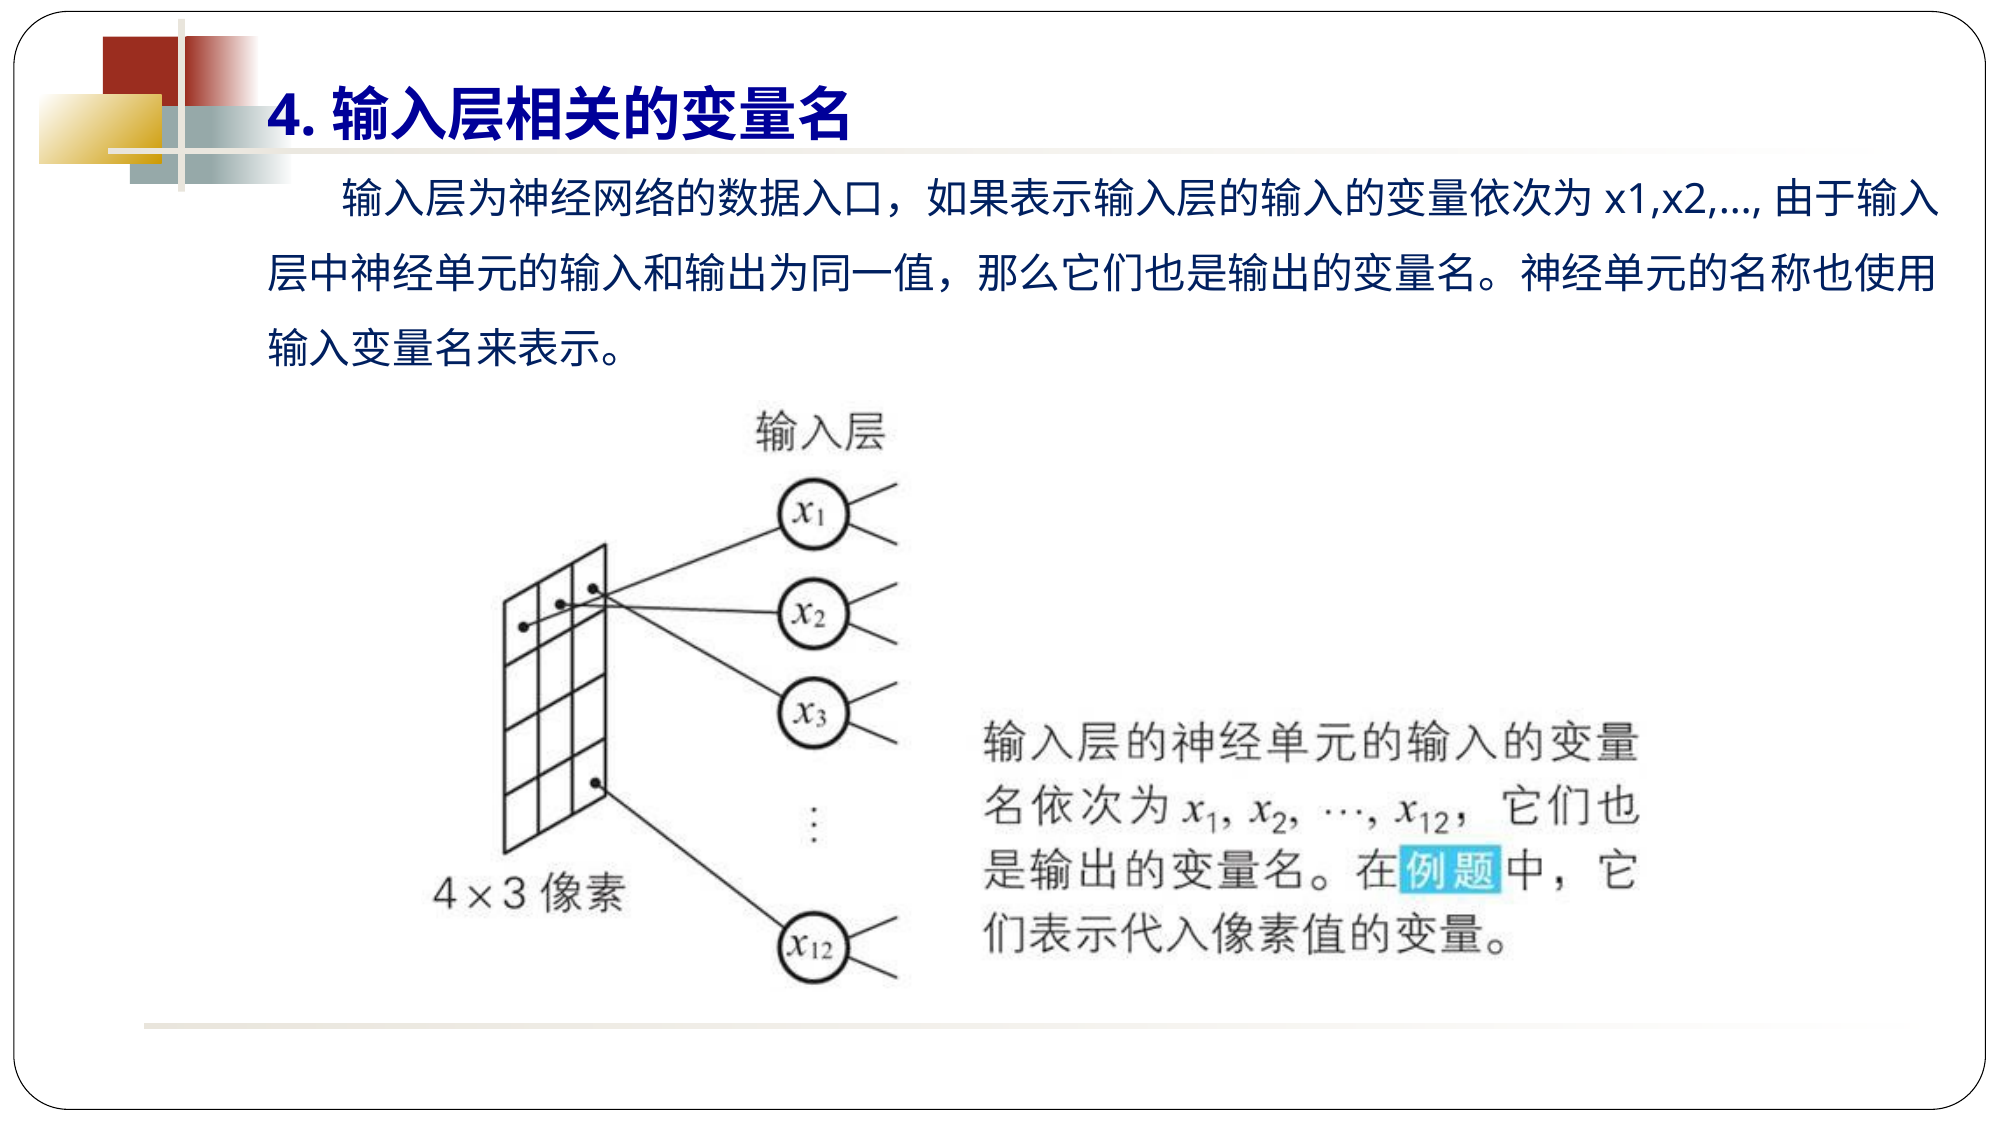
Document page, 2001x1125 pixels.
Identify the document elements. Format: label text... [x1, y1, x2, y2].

text_box 4.输入层相关的变量名 输入层为神经网络的数据入口，如果表示输入层的输入的变量依次为x1,x2,…,由于输入层中神经单元的输入和输出为同一值，那么它们也是输出的变量名。神经单元的名称也使用输入变量名来表示。 [252, 34, 1965, 440]
picture [421, 399, 1648, 992]
